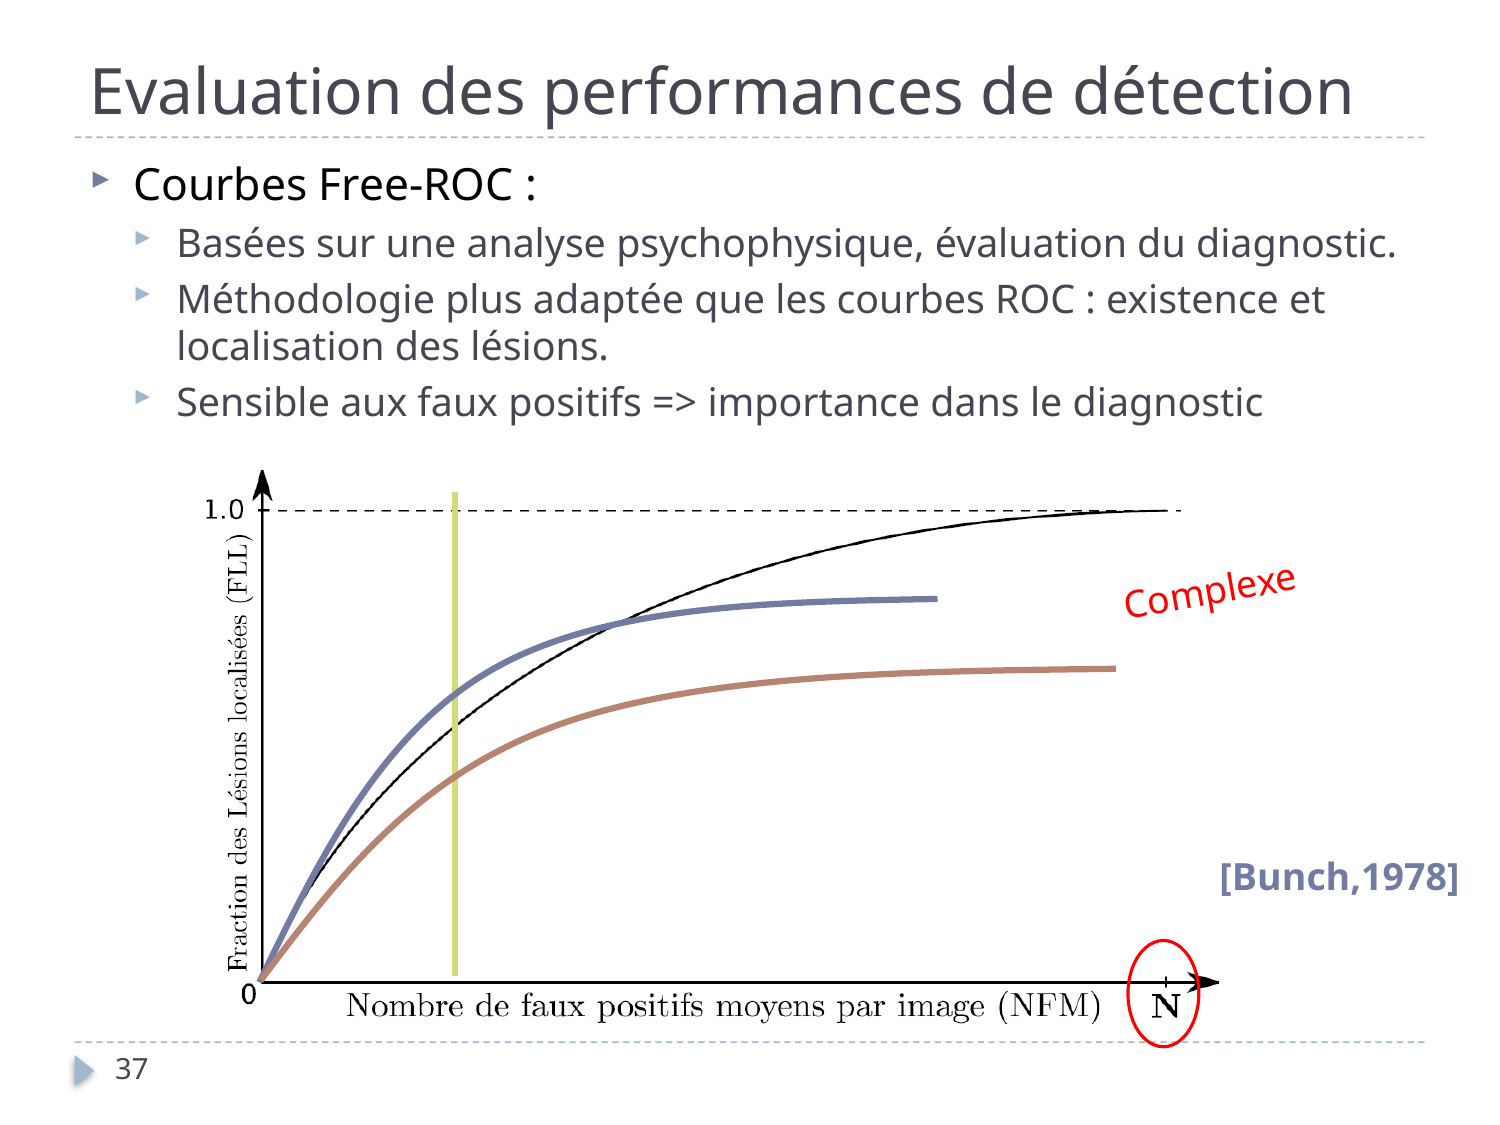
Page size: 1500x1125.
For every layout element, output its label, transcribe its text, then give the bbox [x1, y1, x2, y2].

text_box Complexe [1224, 538, 1336, 618]
text_box [1140, 1037, 1186, 1049]
title Evaluation des performances de détection [75, 0, 1425, 135]
slide_number 37 [100, 1042, 426, 1103]
list Courbes Free-ROC : Basées sur une analyse psychophysique, évaluation du diagnostic. Méthodologie plus adaptée que les courbes ROC : existence et localisation des lésions. Sensible aux faux positifs => importance dans le diagnostic [75, 149, 1425, 445]
picture [206, 470, 1220, 1024]
text_box [Bunch,1978] [1224, 845, 1475, 906]
